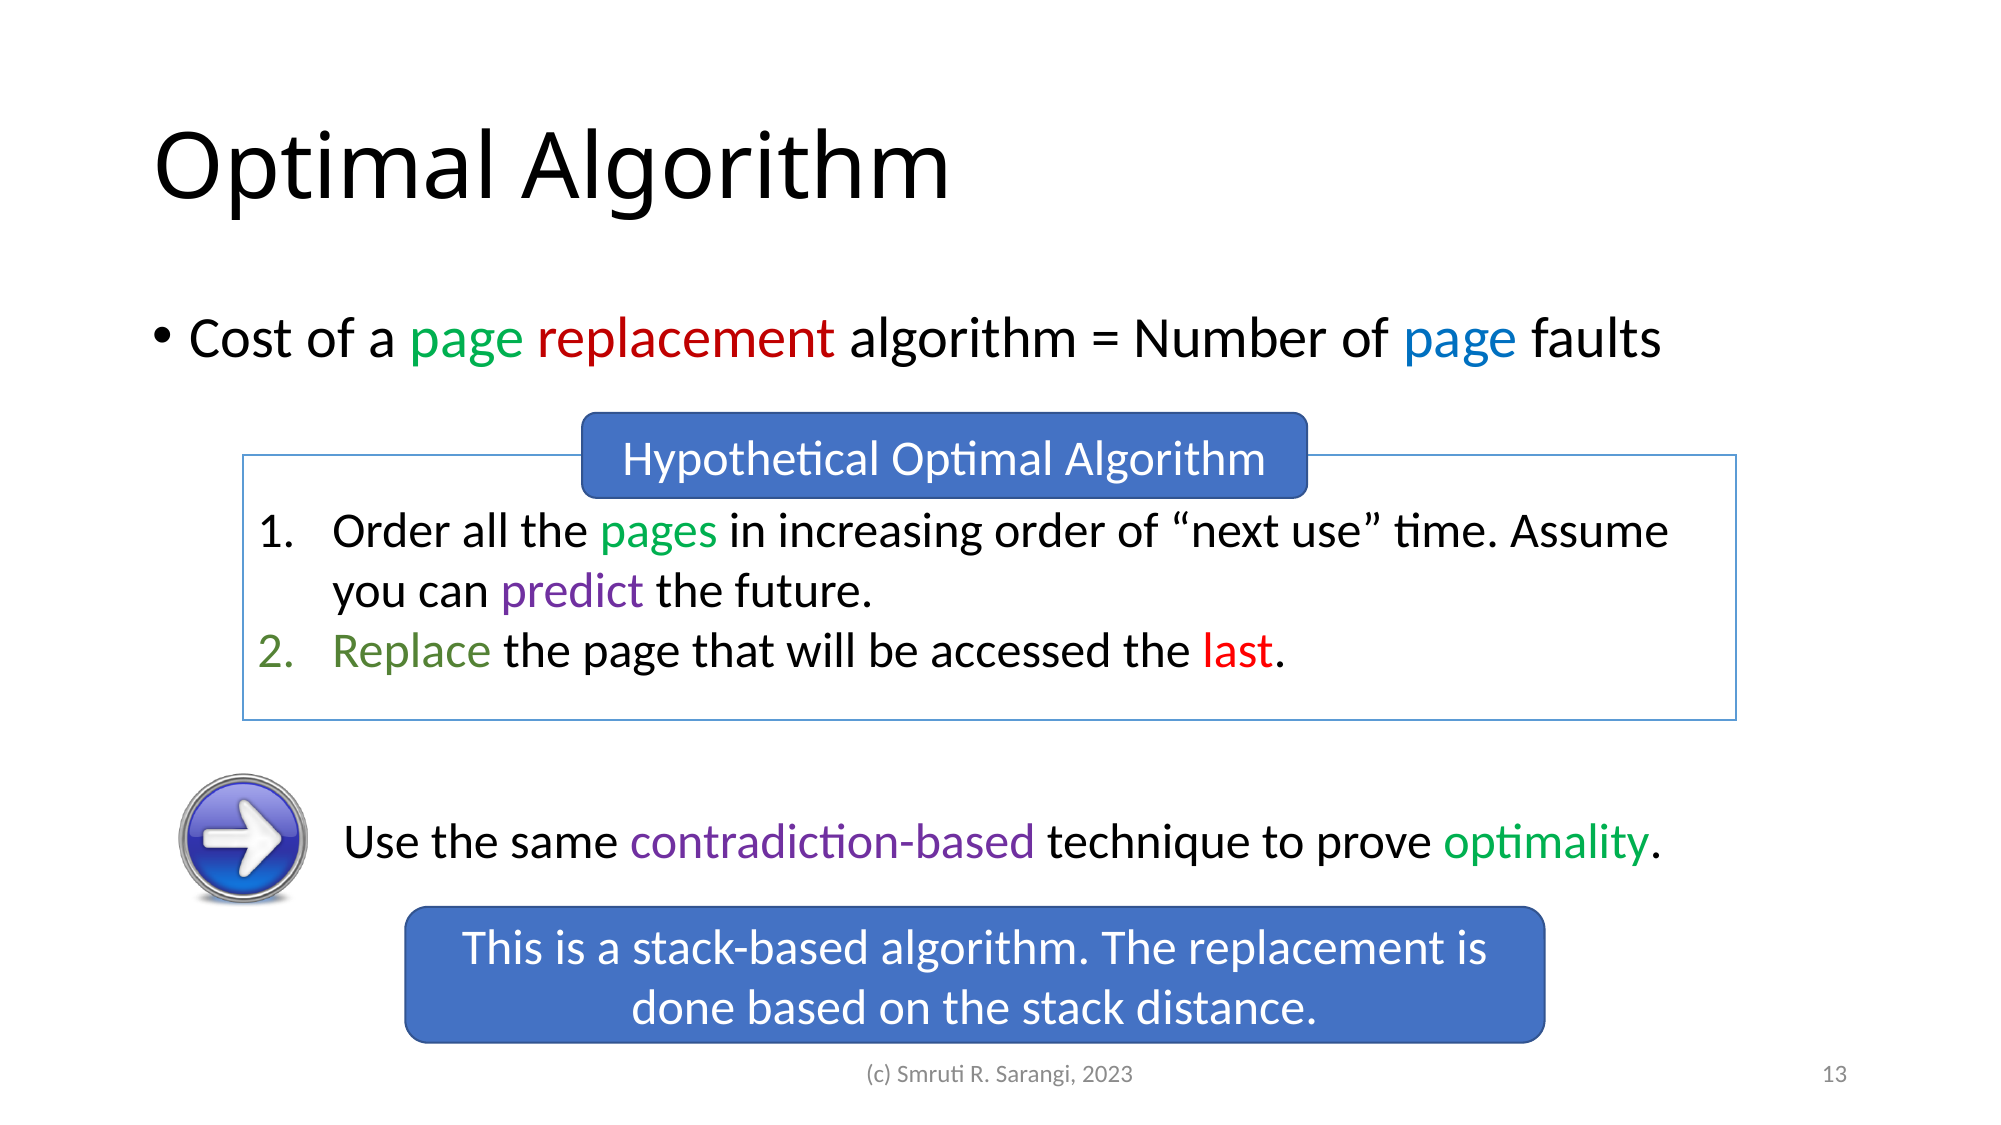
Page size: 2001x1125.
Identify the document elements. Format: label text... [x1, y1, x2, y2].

picture [174, 769, 312, 907]
title Optimal Algorithm [137, 59, 1863, 278]
list Cost of a page replacement algorithm = Number of page faults [137, 299, 1863, 406]
text_box Hypothetical Optimal Algorithm [581, 411, 1309, 499]
text_box Order all the pages in increasing order of “next use” time. Assume you can predict the future. Replace the page that will be accessed the last. [242, 454, 1737, 721]
text_box Use the same contradiction-based technique to prove optimality. [328, 800, 1863, 876]
footer (c) Smruti R. Sarangi, 2023 [662, 1044, 1338, 1103]
slide_number 13 [1412, 1042, 1863, 1103]
text_box This is a stack-based algorithm. The replacement is done based on the stack distance. [404, 905, 1546, 1044]
